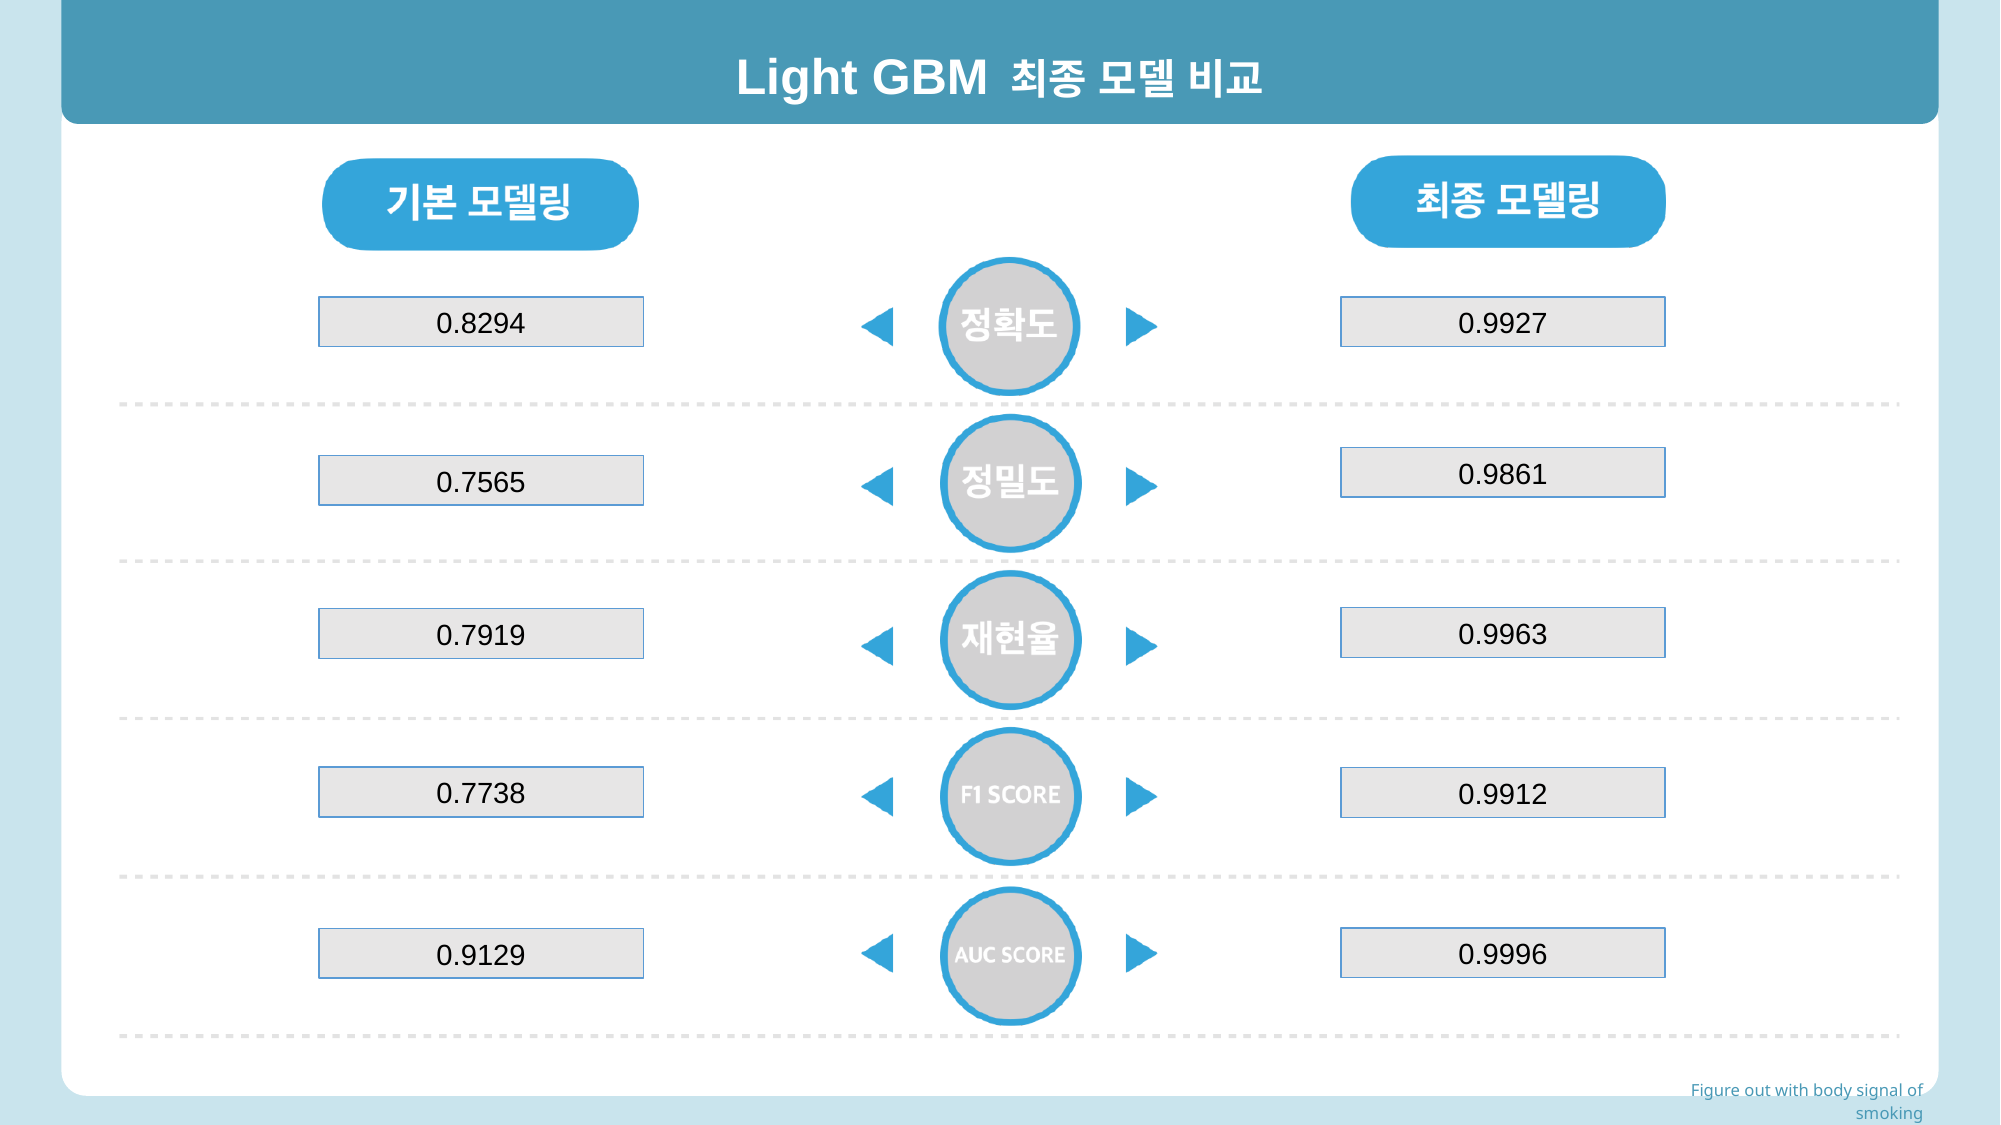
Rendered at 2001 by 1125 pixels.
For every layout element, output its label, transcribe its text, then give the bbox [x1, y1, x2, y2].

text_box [318, 296, 1666, 979]
text_box Figure out with body signal of smoking [1605, 1061, 1939, 1125]
picture [118, 153, 1900, 1039]
text_box Light GBM 최종 모델 비교 [61, 0, 1939, 124]
text_box [61, 114, 1939, 1096]
